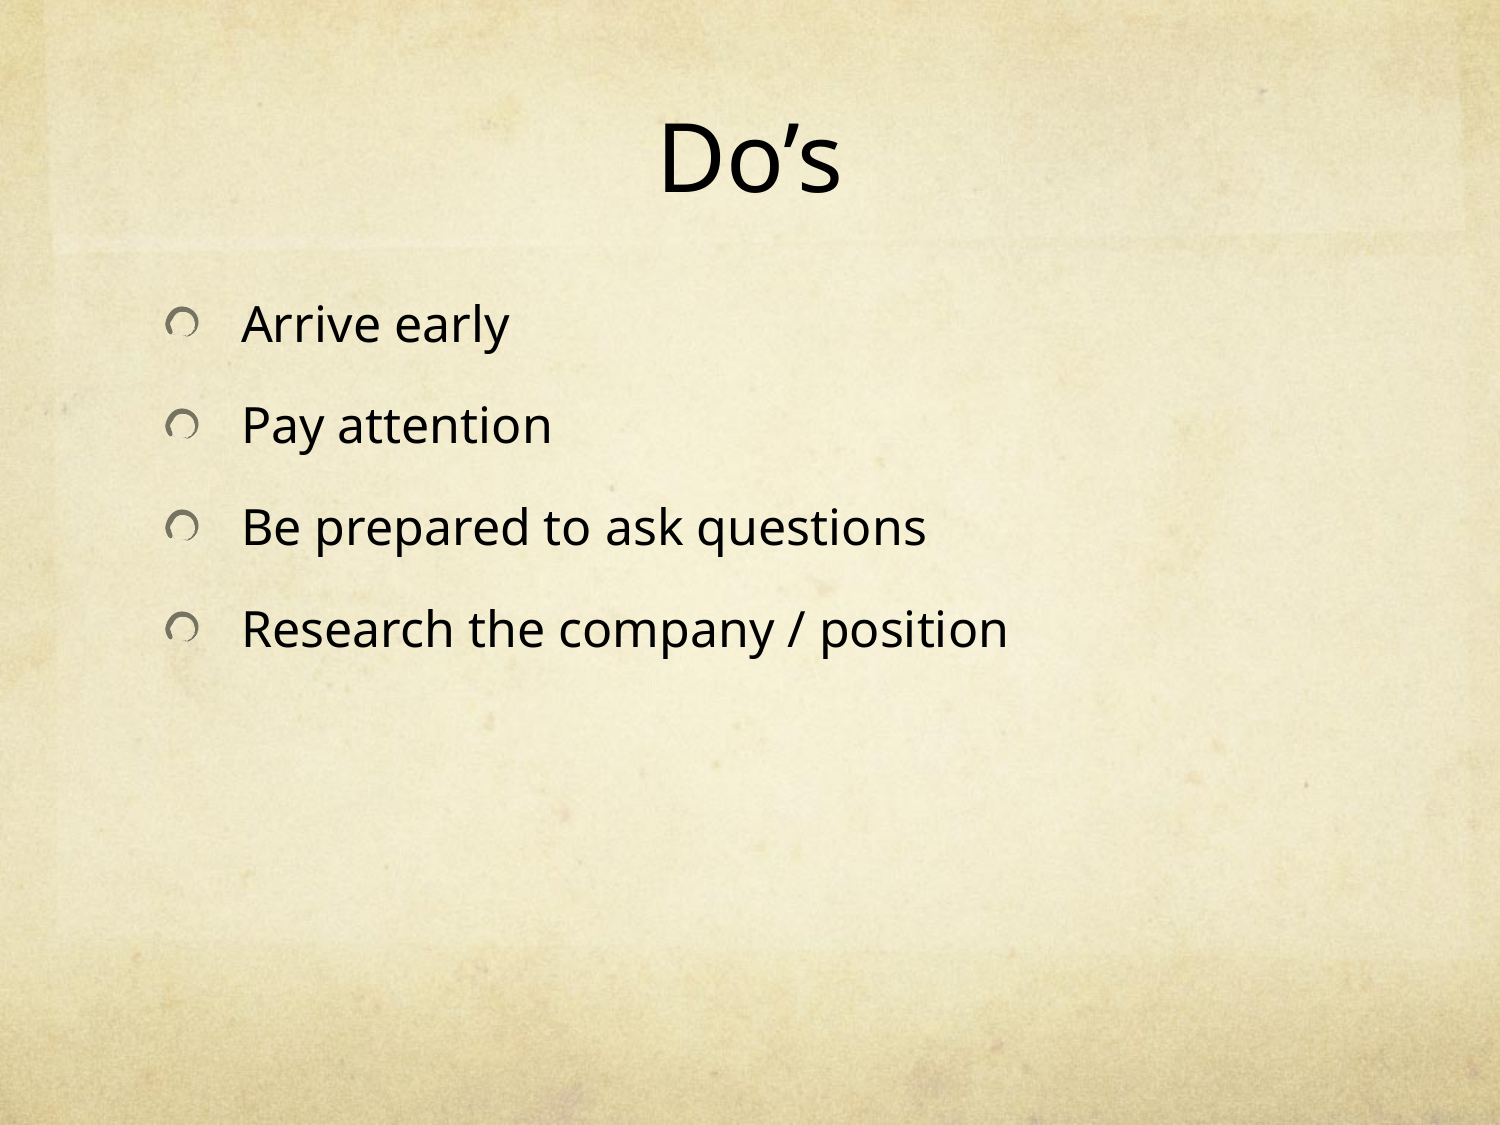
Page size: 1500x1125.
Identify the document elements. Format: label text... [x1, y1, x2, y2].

picture [0, 0, 1500, 1125]
title Do’s [150, 82, 1350, 225]
list Arrive early Pay attention Be prepared to ask questions Research the company / position [150, 284, 1350, 950]
